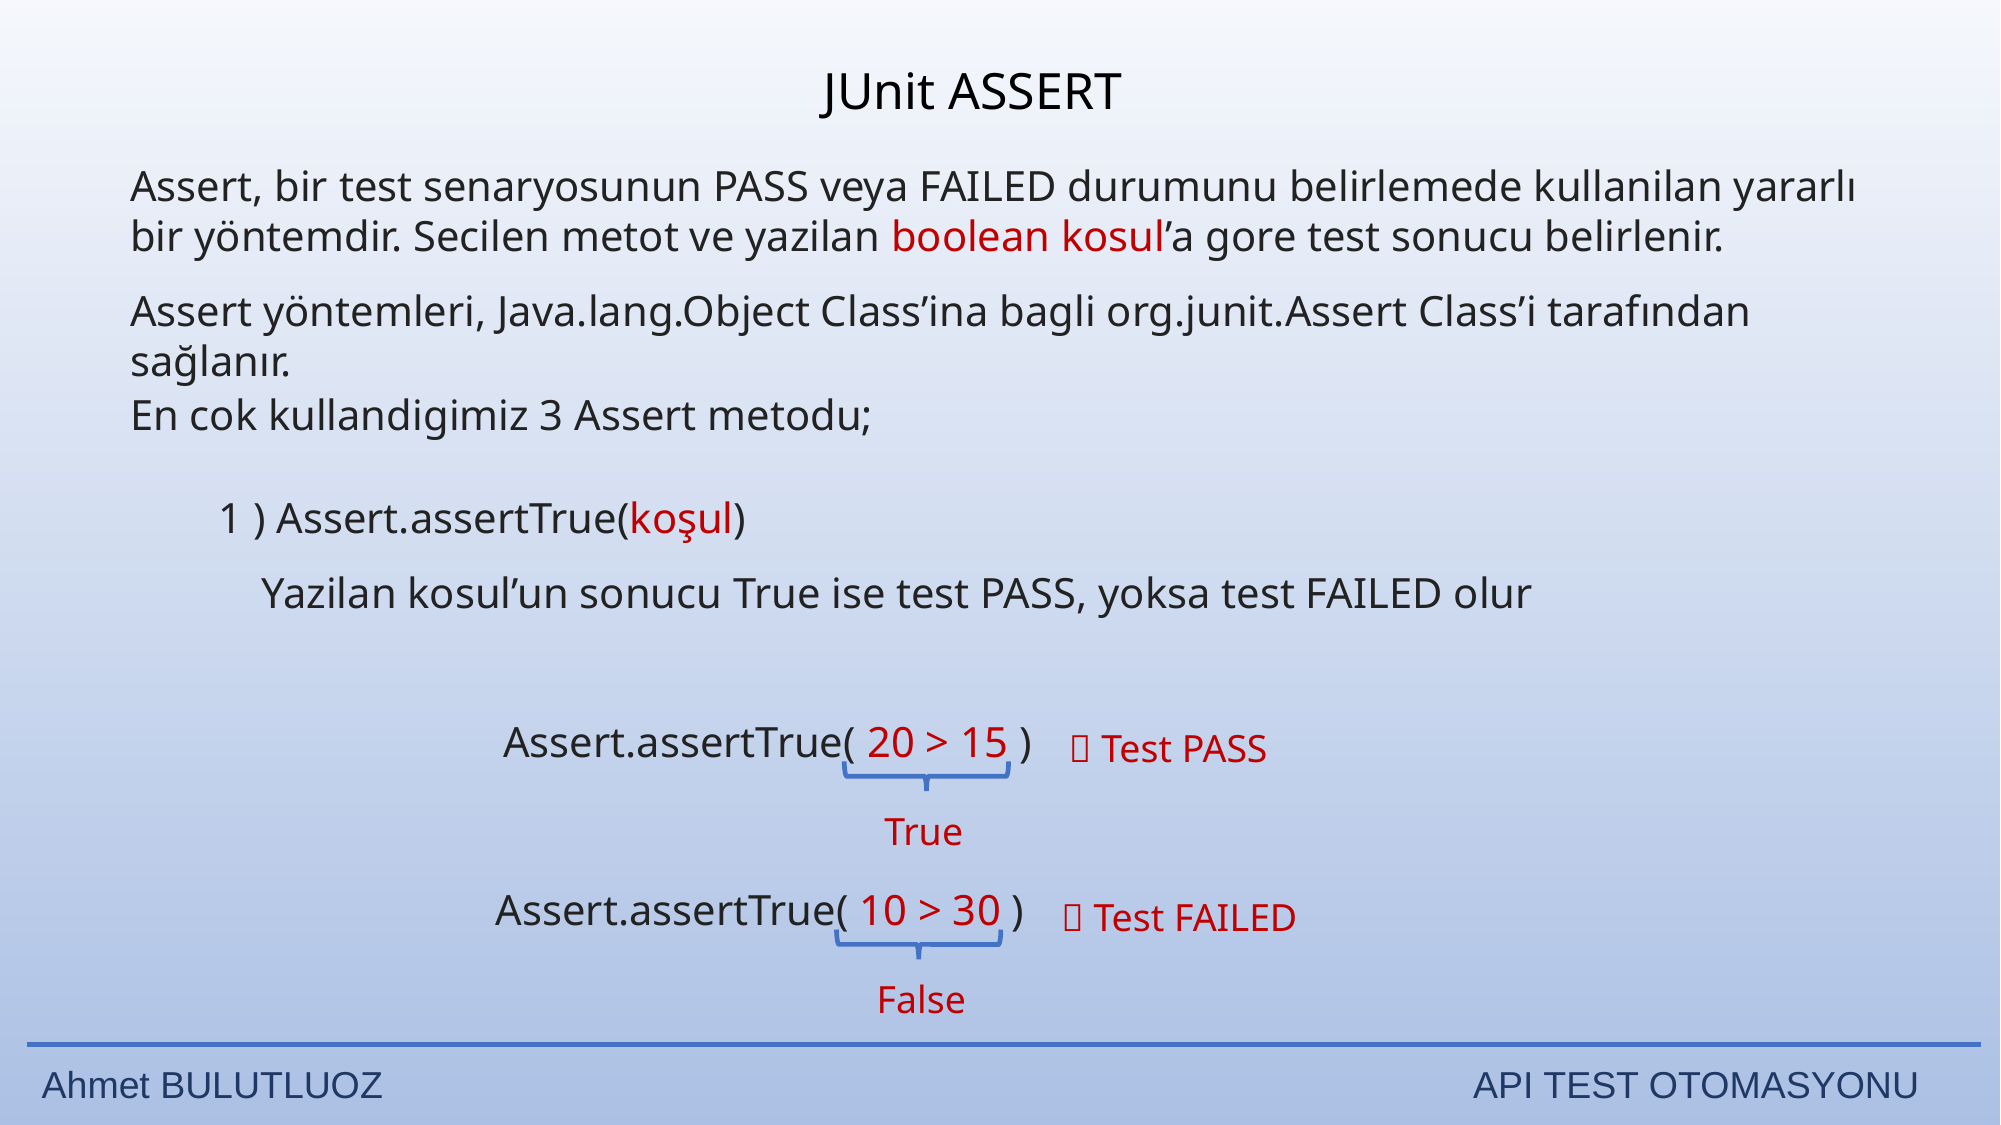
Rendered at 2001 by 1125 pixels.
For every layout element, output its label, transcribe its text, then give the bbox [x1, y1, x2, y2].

text_box False [861, 968, 991, 1029]
text_box True [869, 800, 999, 861]
text_box  Test PASS [1054, 717, 1365, 778]
text_box Assert, bir test senaryosunun PASS veya FAILED durumunu belirlemede kullanilan yararlı bir yöntemdir. Secilen metot ve yazilan boolean kosul’a gore test sonucu belirlenir. Assert yöntemleri, Java.lang.Object Class’ina bagli org.junit.Assert Class’i tarafından sağlanır. [115, 152, 1893, 393]
text_box  Test FAILED [1046, 886, 1357, 946]
text_box [835, 929, 1002, 960]
text_box Ahmet BULUTLUOZ API TEST OTOMASYONU [26, 1053, 1981, 1114]
text_box [843, 761, 1010, 792]
text_box 1 ) Assert.assertTrue(koşul) Yazilan kosul’un sonucu True ise test PASS, yoksa test FAILED olur [203, 484, 1708, 625]
text_box En cok kullandigimiz 3 Assert metodu; [115, 381, 1116, 447]
text_box Assert.assertTrue( 20 > 15 ) [488, 708, 1072, 773]
text_box JUnit ASSERT [799, 52, 1147, 127]
text_box Assert.assertTrue( 10 > 30 ) [480, 876, 1064, 942]
